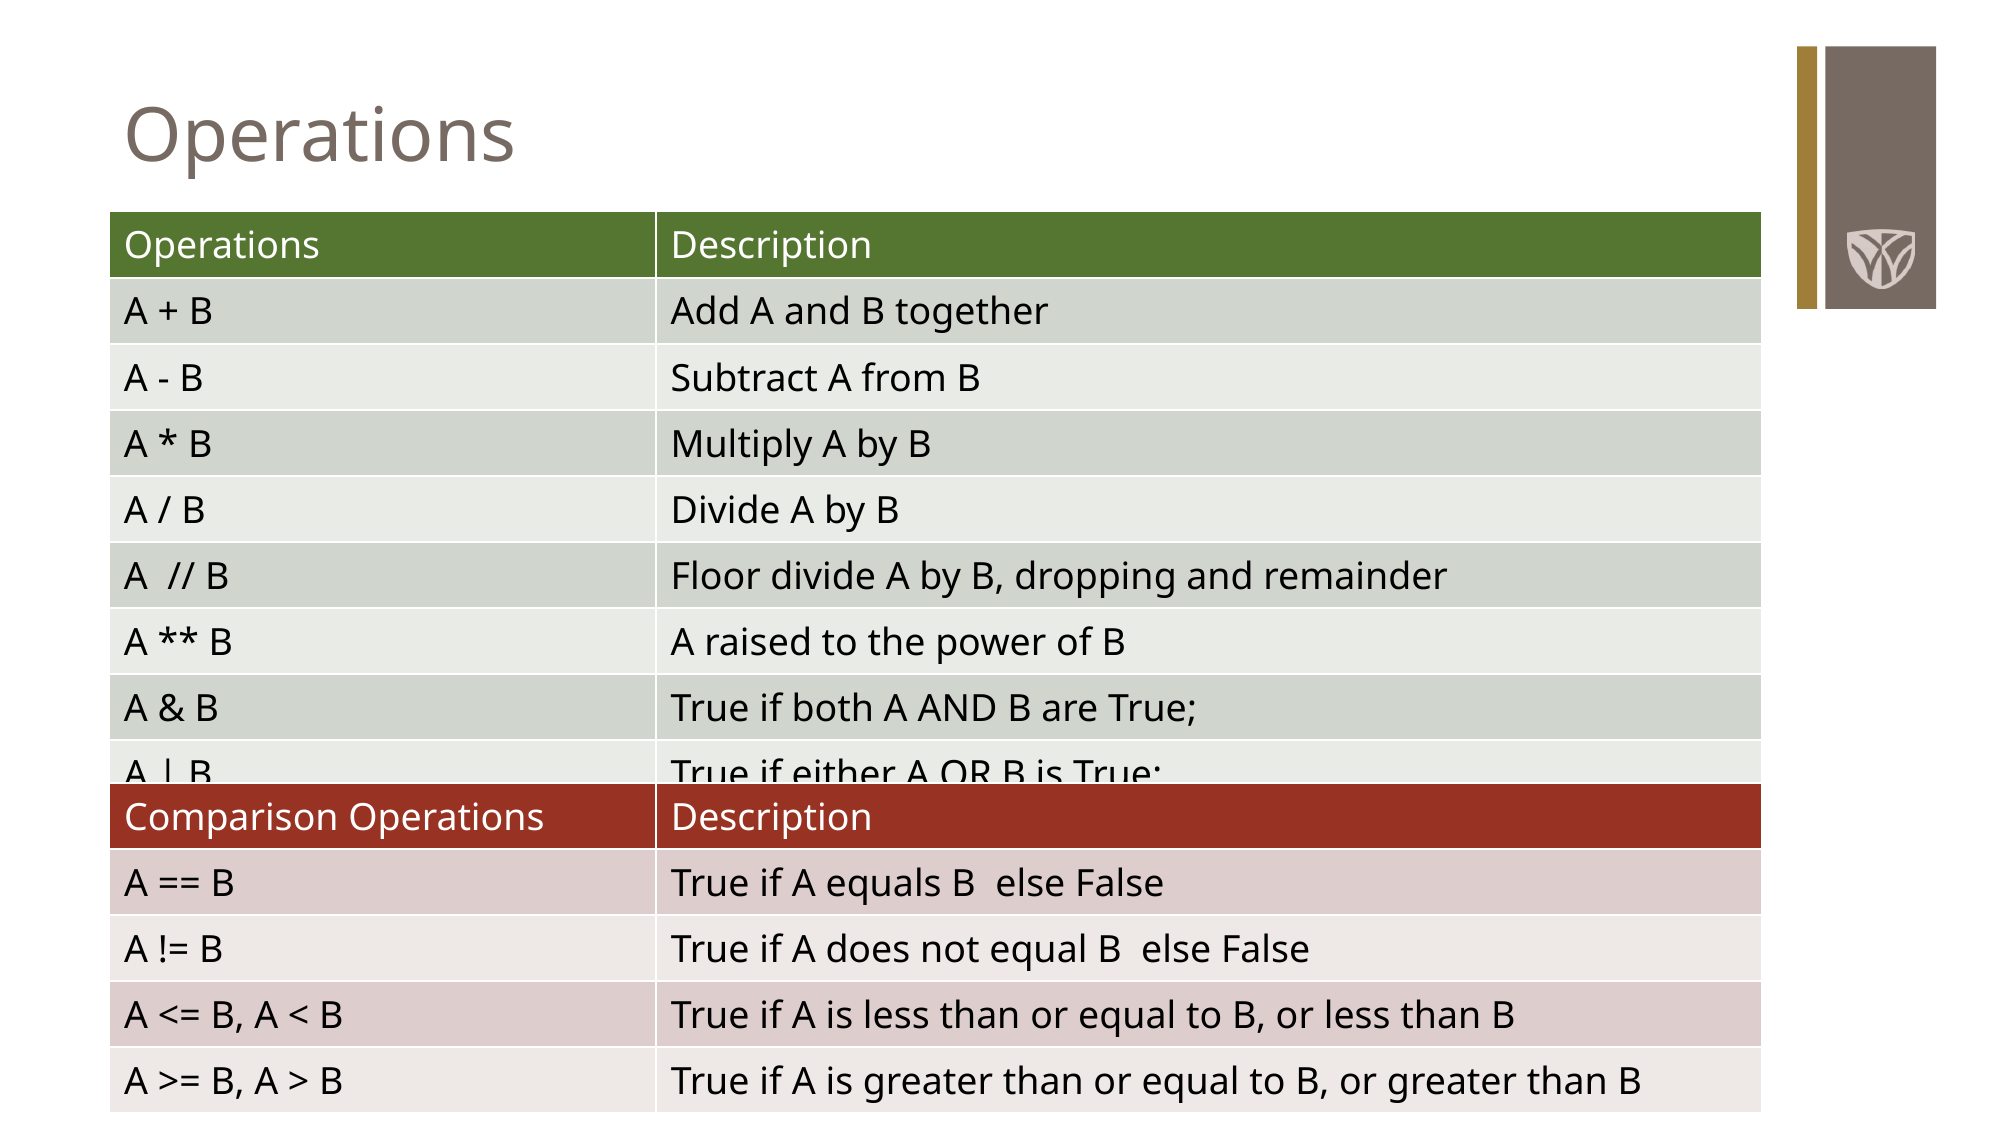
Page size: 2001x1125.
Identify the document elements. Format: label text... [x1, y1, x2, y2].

table_cell Subtract A from B [657, 345, 1761, 409]
table_cell A >= B, A > B [110, 1048, 655, 1112]
table_header Operations [110, 212, 655, 277]
table_cell True if A does not equal B else False [657, 916, 1761, 980]
table_header Comparison Operations [110, 784, 655, 848]
table_cell A | B [110, 741, 655, 782]
table_cell A == B [110, 850, 655, 914]
table_header Description [657, 784, 1761, 848]
table_cell A raised to the power of B [657, 609, 1761, 673]
table_cell A * B [110, 411, 655, 475]
table_header Description [657, 212, 1761, 277]
table_cell A + B [110, 279, 655, 343]
title Operations [109, 79, 1762, 211]
table_cell True if A is greater than or equal to B, or greater than B [657, 1048, 1761, 1112]
table_cell Divide A by B [657, 477, 1761, 541]
table_cell True if A is less than or equal to B, or less than B [657, 982, 1761, 1046]
table_cell A - B [110, 345, 655, 409]
table_cell Floor divide A by B, dropping and remainder [657, 543, 1761, 607]
table_cell A != B [110, 916, 655, 980]
table_cell True if either A OR B is True; [657, 741, 1761, 782]
table_cell Add A and B together [657, 279, 1761, 343]
table_cell True if both A AND B are True; [657, 675, 1761, 739]
table_cell A / B [110, 477, 655, 541]
table_cell A <= B, A < B [110, 982, 655, 1046]
table_cell True if A equals B else False [657, 850, 1761, 914]
table_cell A ** B [110, 609, 655, 673]
table_cell A // B [110, 543, 655, 607]
table_cell A & B [110, 675, 655, 739]
table_cell Multiply A by B [657, 411, 1761, 475]
